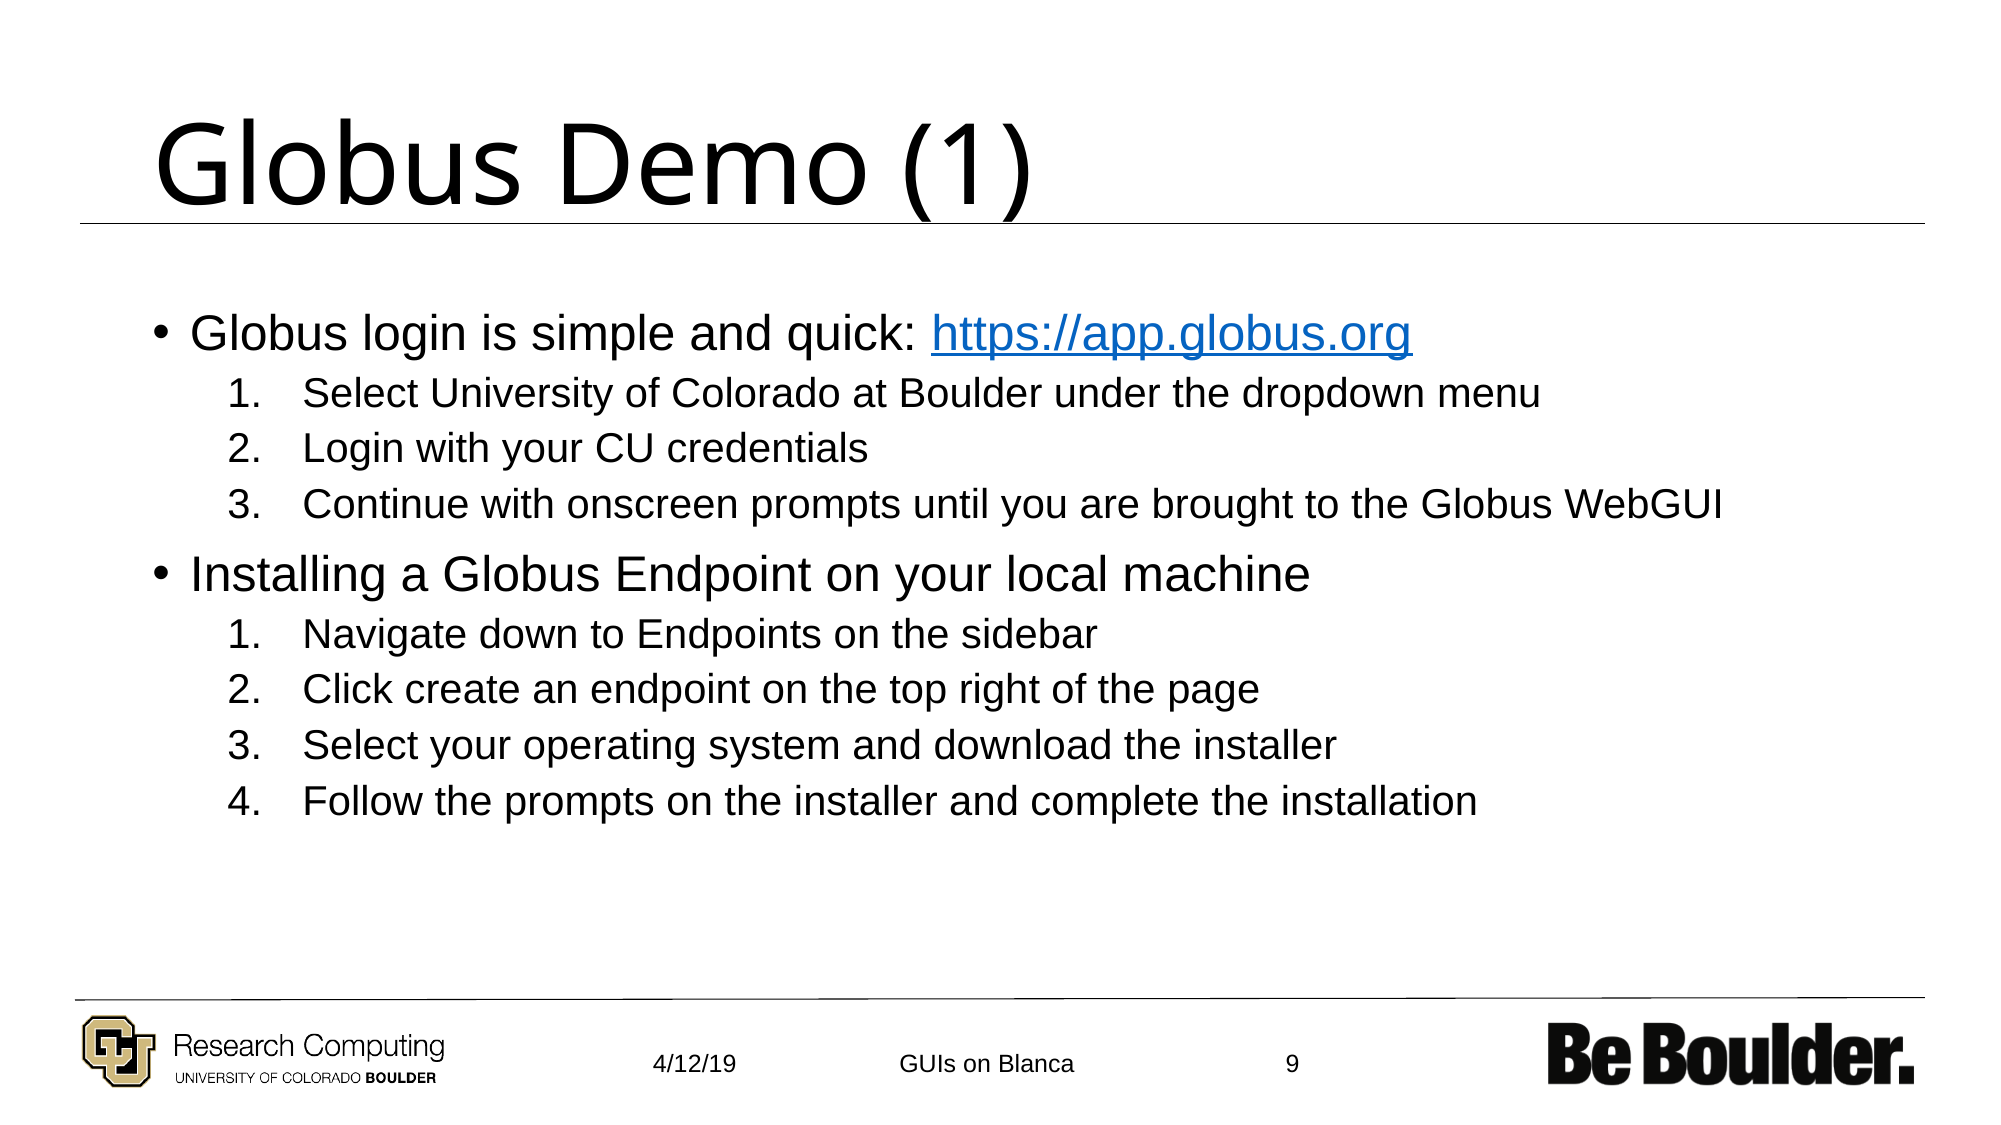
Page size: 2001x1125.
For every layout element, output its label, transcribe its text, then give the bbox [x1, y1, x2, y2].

picture [81, 1015, 444, 1088]
picture [1524, 1015, 1938, 1088]
list Globus login is simple and quick: https://app.globus.org Select University of Colorado at Boulder under the dropdown menu Login with your CU credentials Continue with onscreen prompts until you are brought to the Globus WebGUI Installing a Globus Endpoint on your local machine Navigate down to Endpoints on the sidebar Click create an endpoint on the top right of the page Select your operating system and download the installer Follow the prompts on the installer and complete the installation [137, 299, 1863, 983]
slide_number 9 [1202, 1032, 1315, 1093]
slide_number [637, 1032, 772, 1093]
title Globus Demo (1) [137, 59, 1863, 278]
footer GUIs on Blanca [772, 1032, 1202, 1093]
